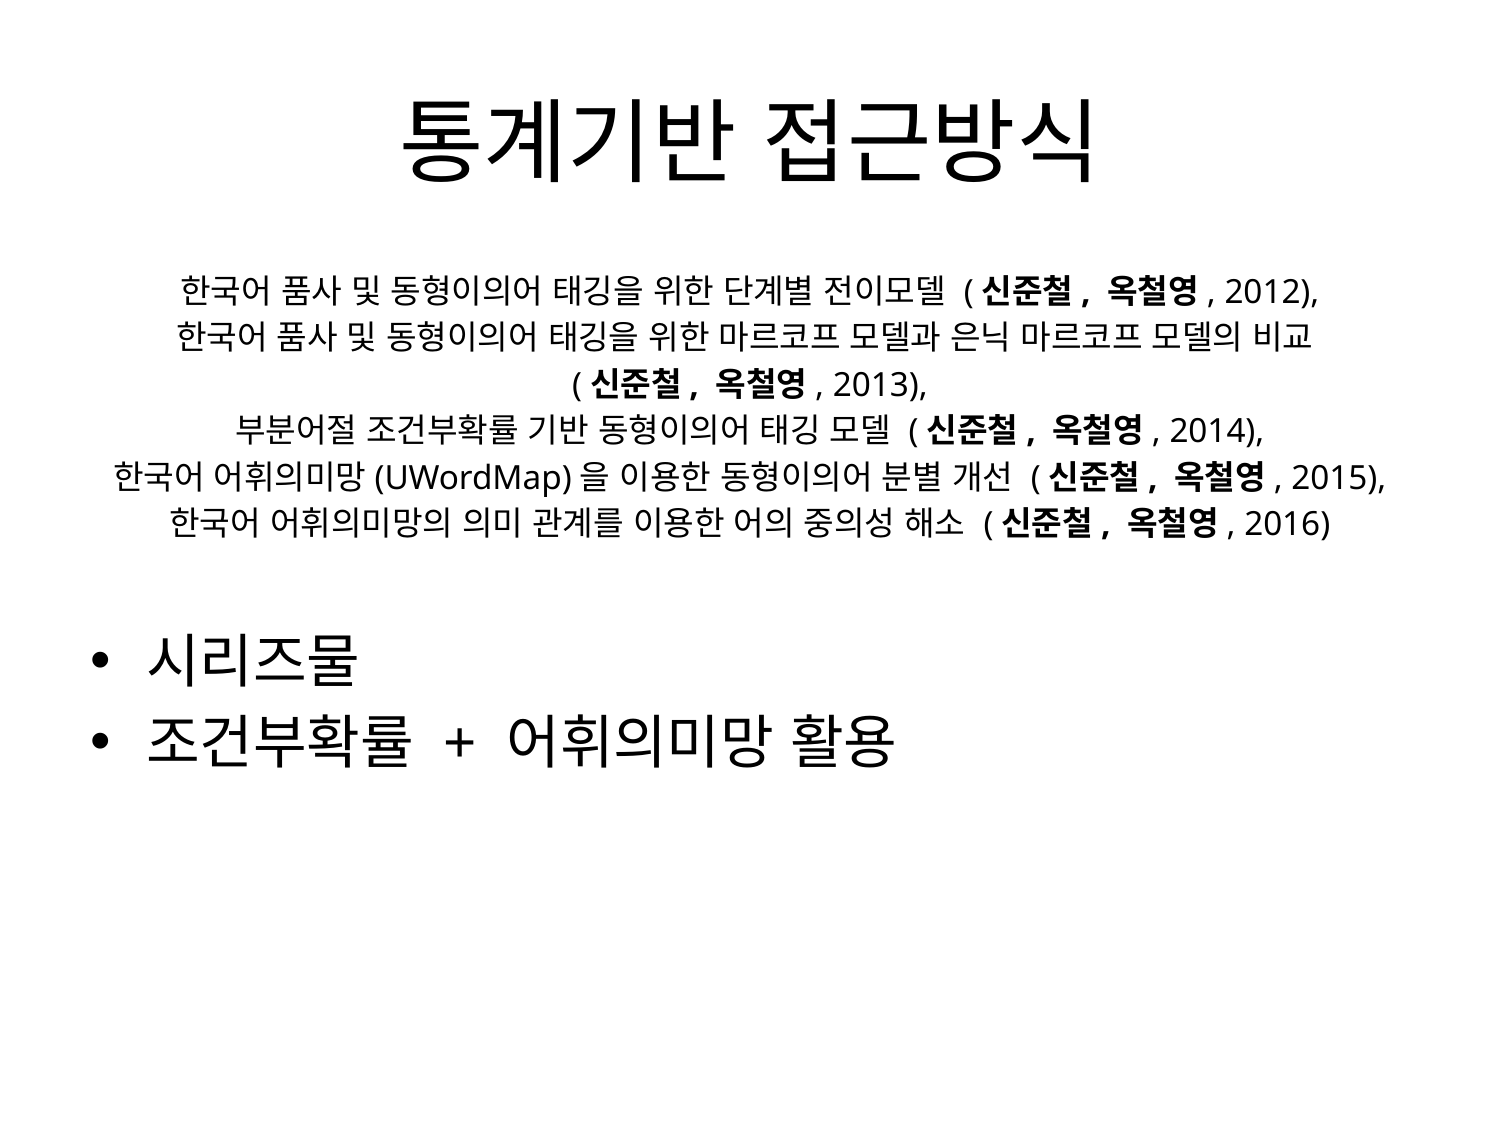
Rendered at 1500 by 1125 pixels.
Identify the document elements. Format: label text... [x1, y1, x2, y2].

list 한국어 품사 및 동형이의어 태깅을 위한 단계별 전이모델 (신준철, 옥철영, 2012), 한국어 품사 및 동형이의어 태깅을 위한 마르코프 모델과 은닉 마르코프 모델의 비교 (신준철, 옥철영, 2013), 부분어절 조건부확률 기반 동형이의어 태깅 모델 (신준철, 옥철영, 2014), 한국어 어휘의미망(UWordMap)을 이용한 동형이의어 분별 개선 (신준철, 옥철영, 2015), 한국어 어휘의미망의 의미 관계를 이용한 어의 중의성 해소 (신준철, 옥철영, 2016) 시리즈물 조건부확률 + 어휘의미망 활용 [75, 262, 1425, 1005]
title 통계기반 접근방식 [75, 45, 1425, 233]
